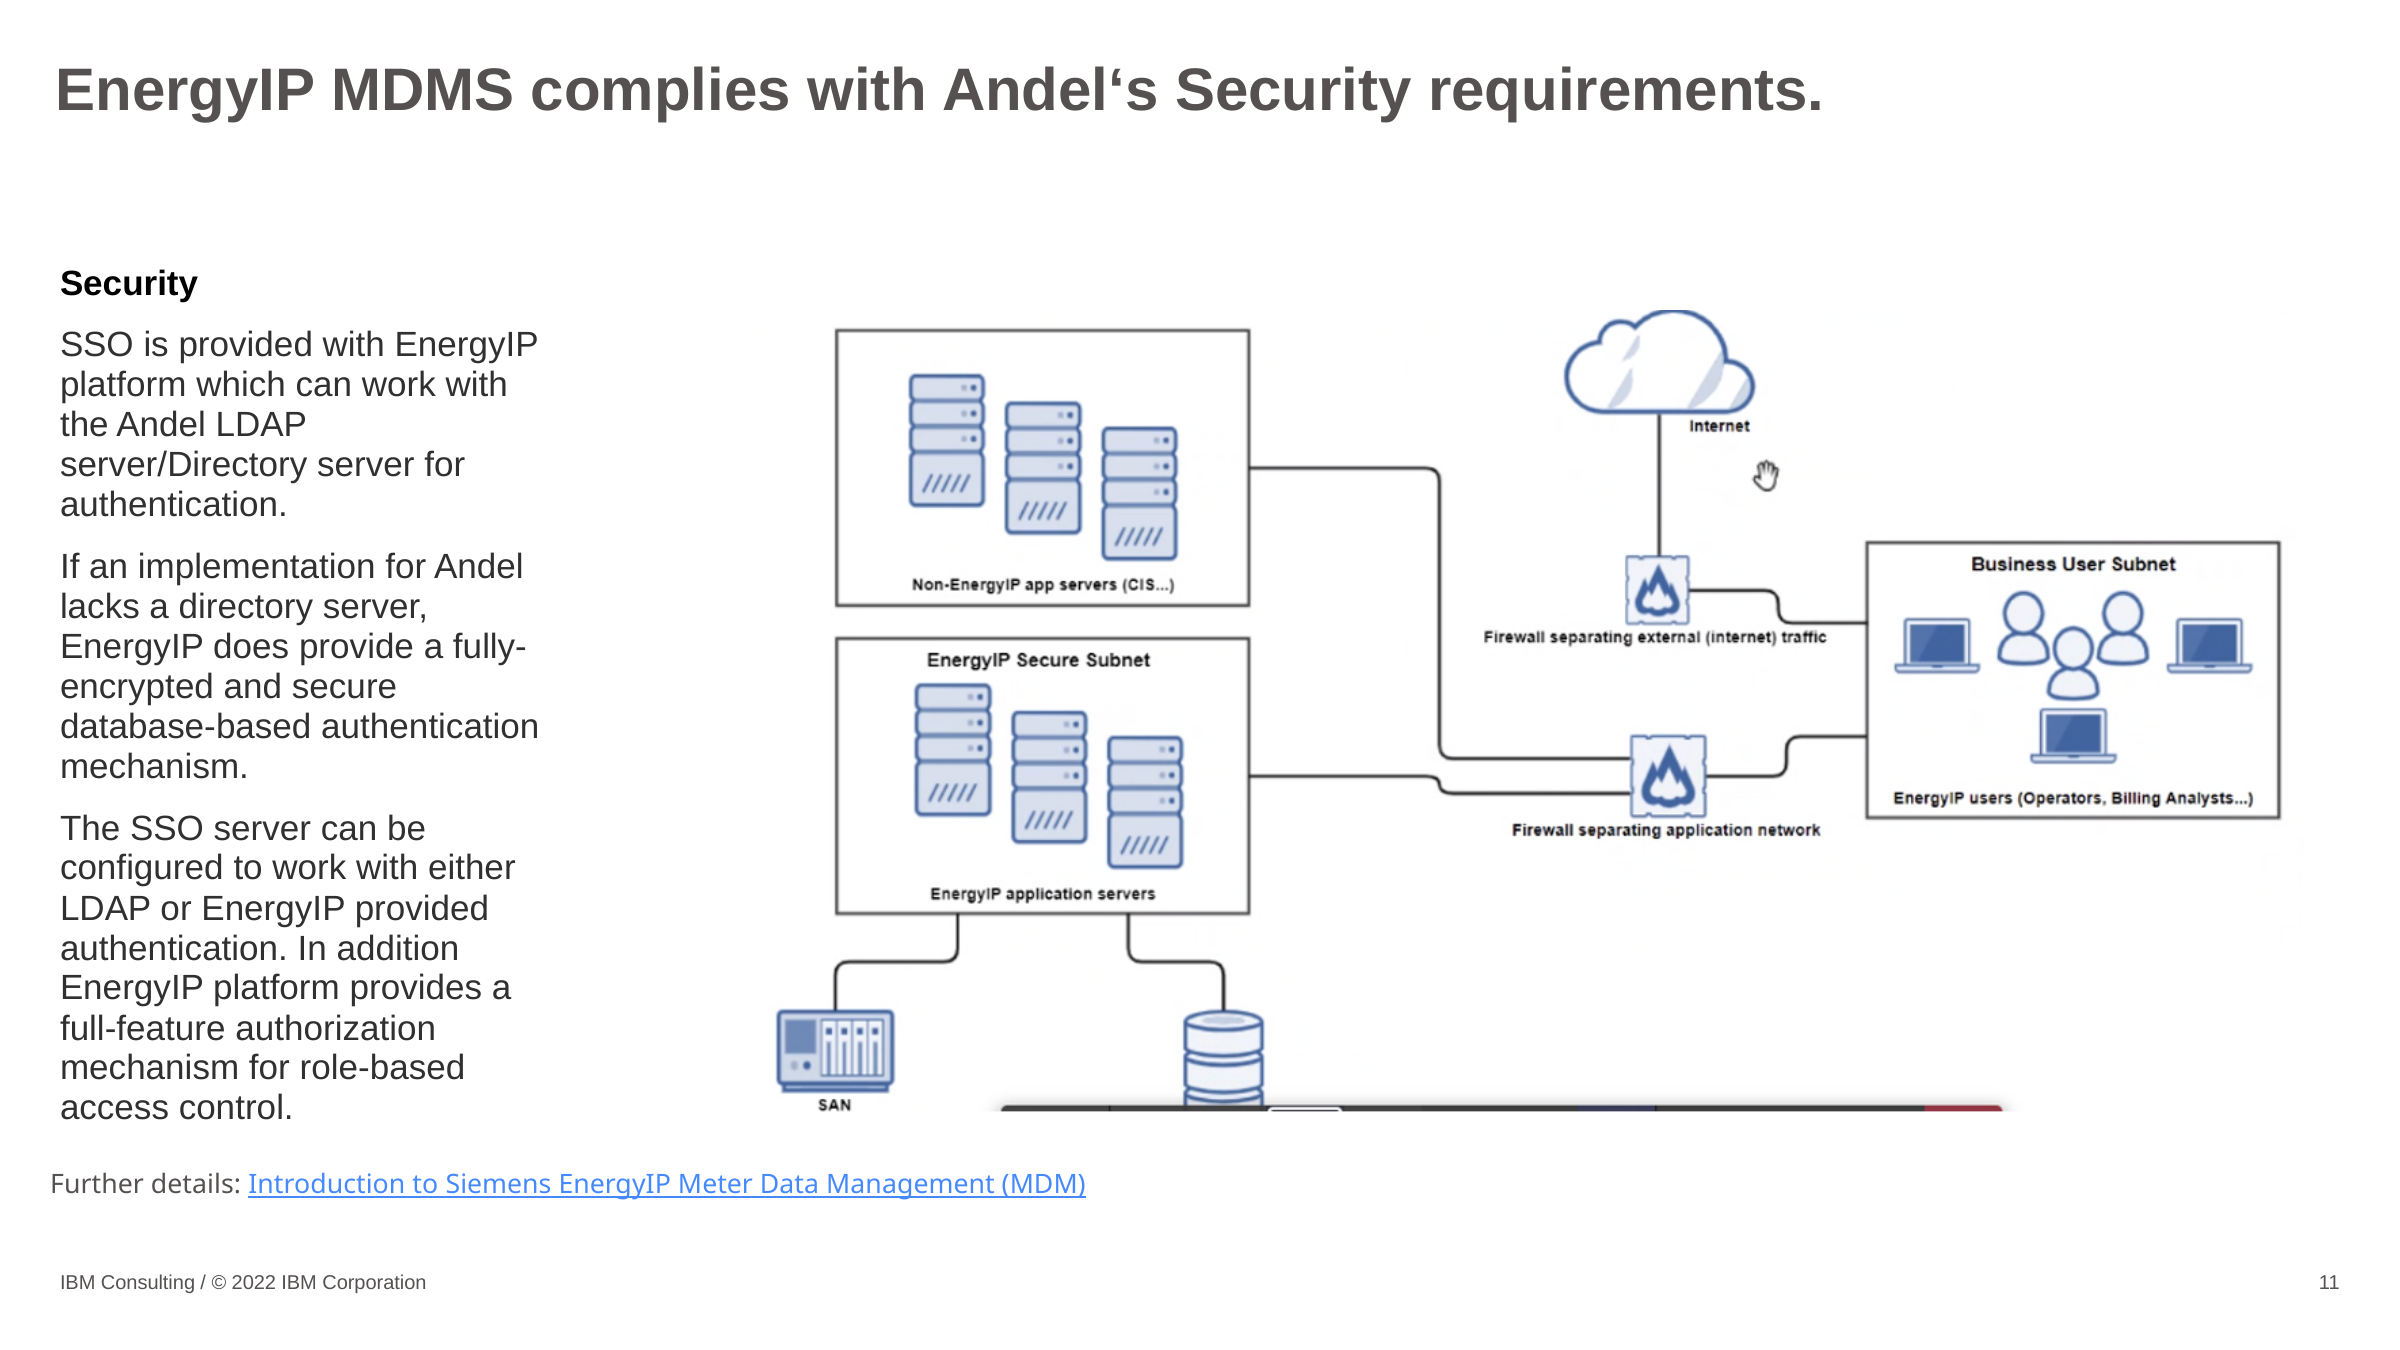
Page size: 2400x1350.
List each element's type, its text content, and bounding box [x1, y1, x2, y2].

text_box Further details: Introduction to Siemens EnergyIP Meter Data Management (MDM) [35, 1159, 1595, 1211]
title EnergyIP MDMS complies with Andel‘s Security requirements. [55, 50, 2272, 142]
footer IBM Consulting / © 2022 IBM Corporation [60, 1260, 1140, 1304]
text_box Security SSO is provided with EnergyIP platform which can work with the Andel LDAP server/Directory server for authentication. If an implementation for Andel lacks a directory server, EnergyIP does provide a fully-encrypted and secure database-based authentication mechanism. The SSO server can be configured to work with either LDAP or EnergyIP provided authentication. In addition EnergyIP platform provides a full-feature authorization mechanism for role-based access control. [60, 241, 706, 1159]
picture [732, 309, 2322, 1121]
slide_number 10 [1860, 1260, 2340, 1304]
